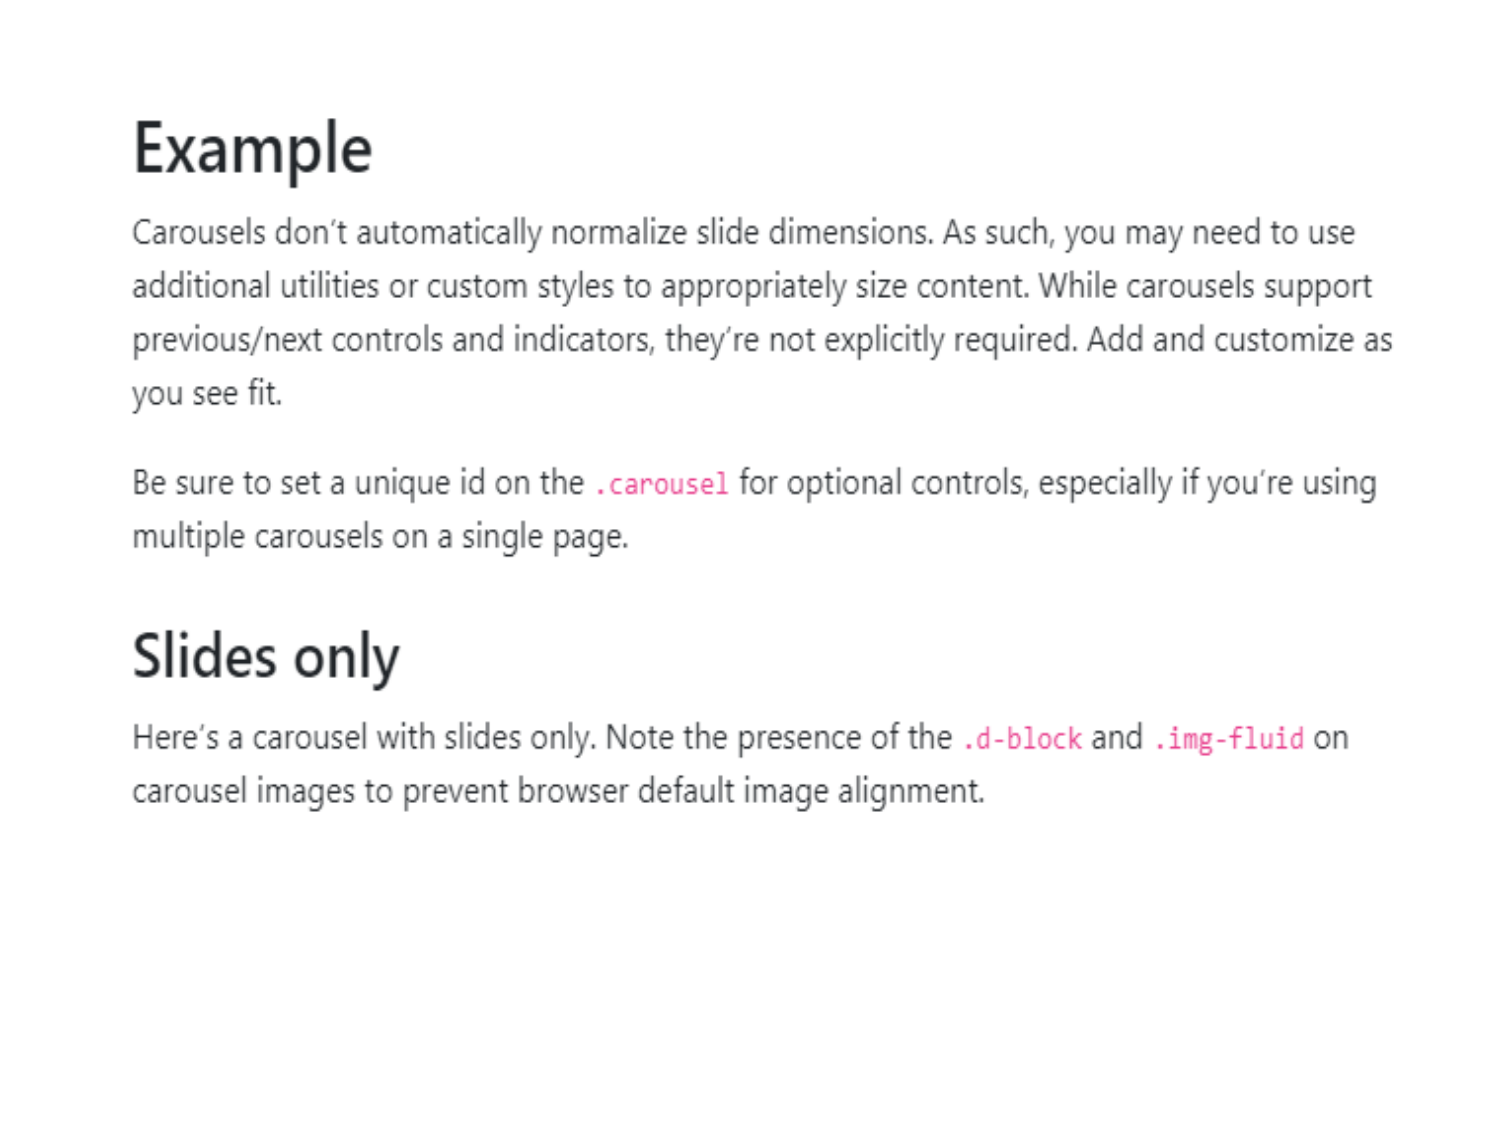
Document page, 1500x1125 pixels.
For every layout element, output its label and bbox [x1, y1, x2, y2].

picture [124, 87, 1404, 838]
